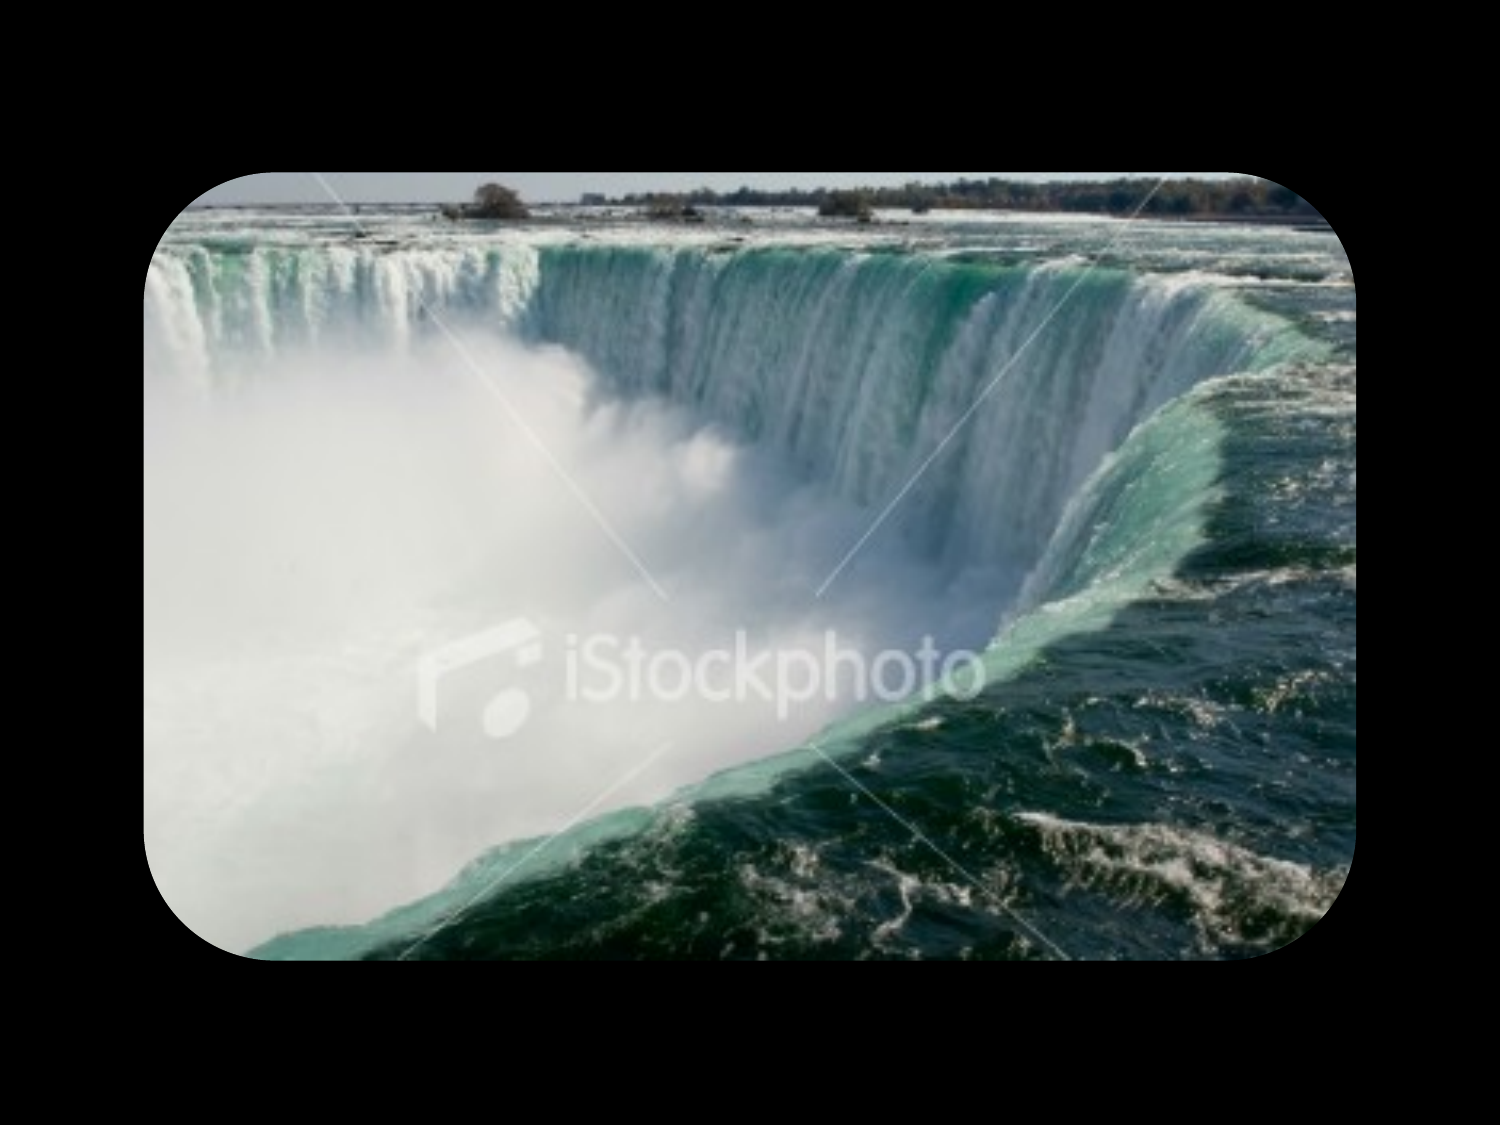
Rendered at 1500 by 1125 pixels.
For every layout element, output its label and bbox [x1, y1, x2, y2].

picture [143, 172, 1357, 961]
